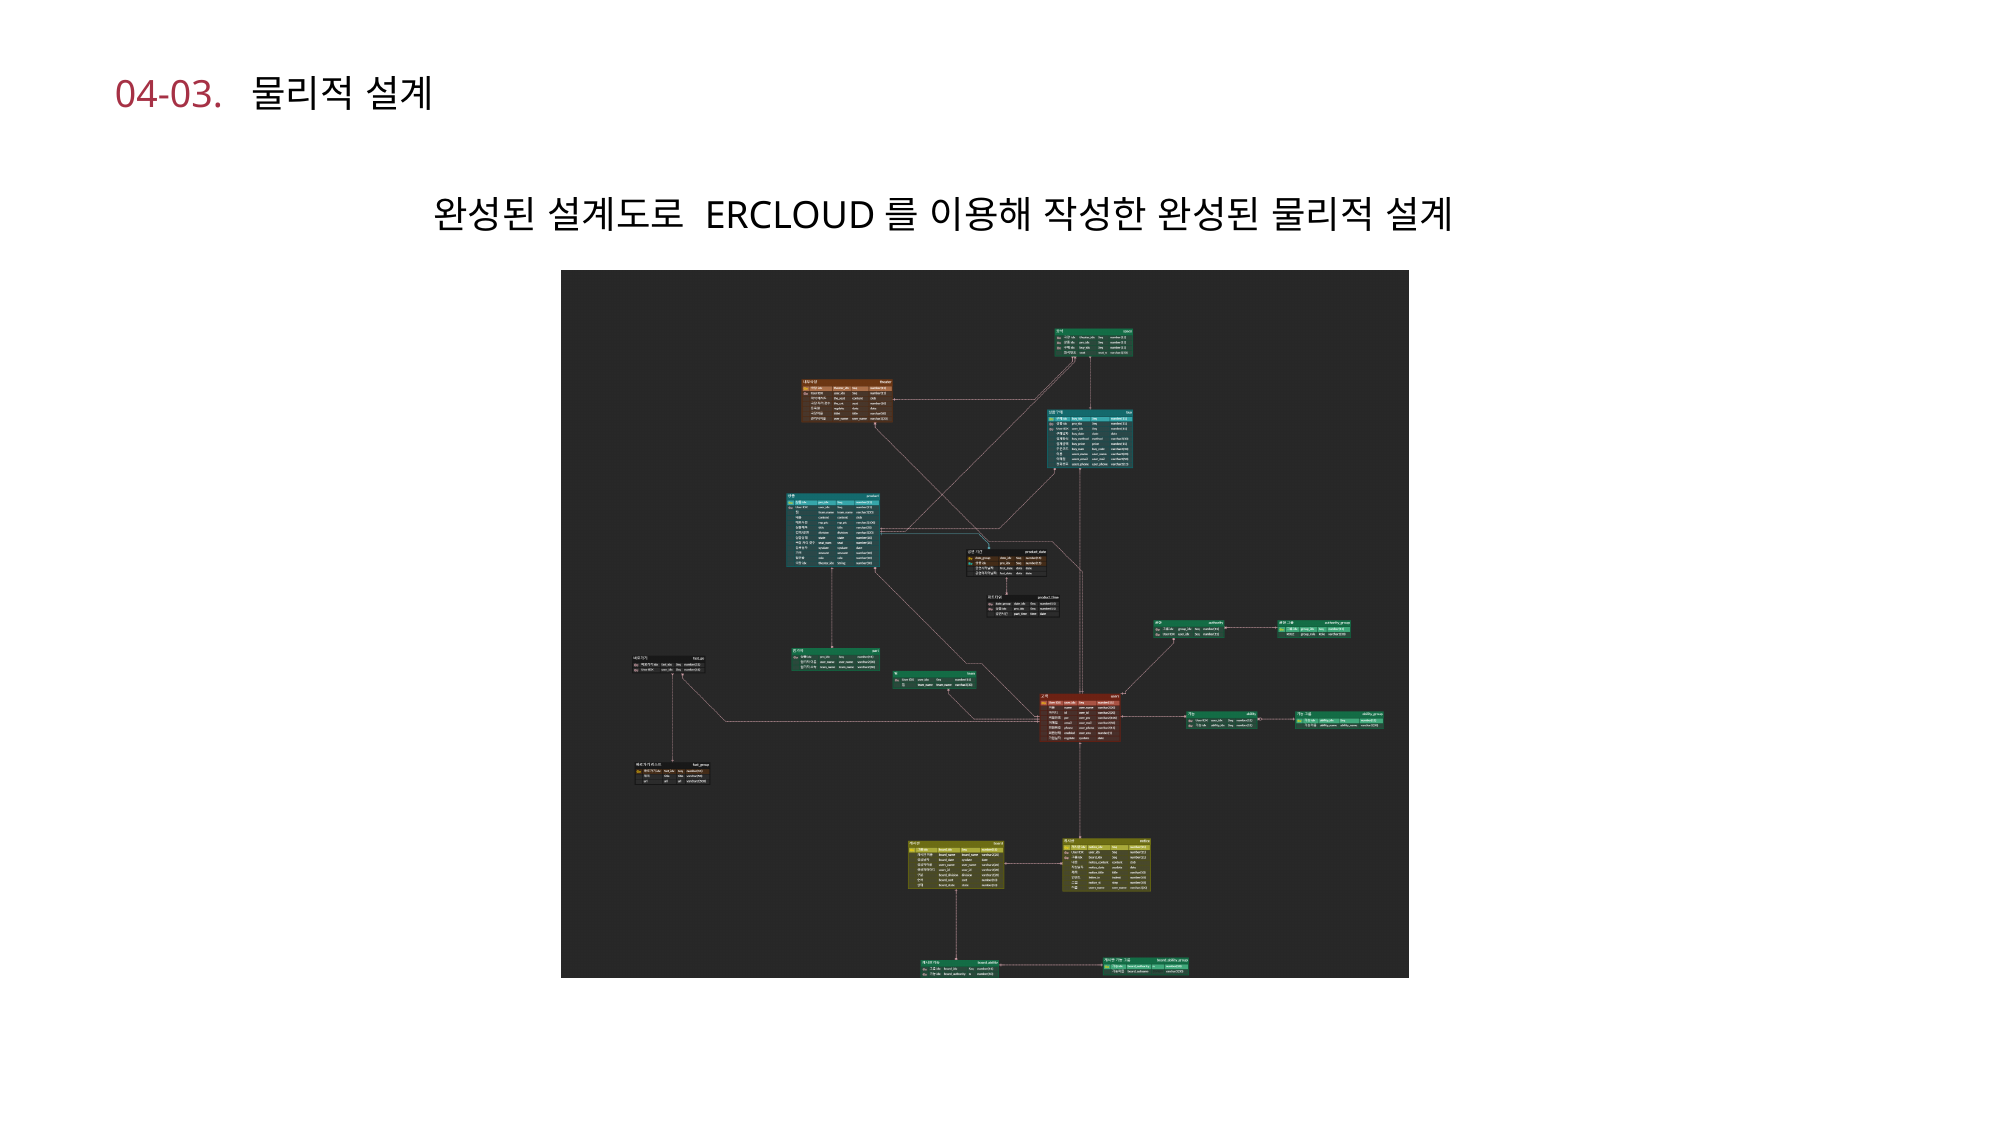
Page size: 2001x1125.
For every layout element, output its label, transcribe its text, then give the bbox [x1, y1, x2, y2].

title 04-03. 물리적 설계 [99, 45, 1904, 139]
picture [560, 269, 1410, 978]
text_box 완성된 설계도로 ERCLOUD를 이용해 작성한 완성된 물리적 설계 [418, 183, 1659, 244]
